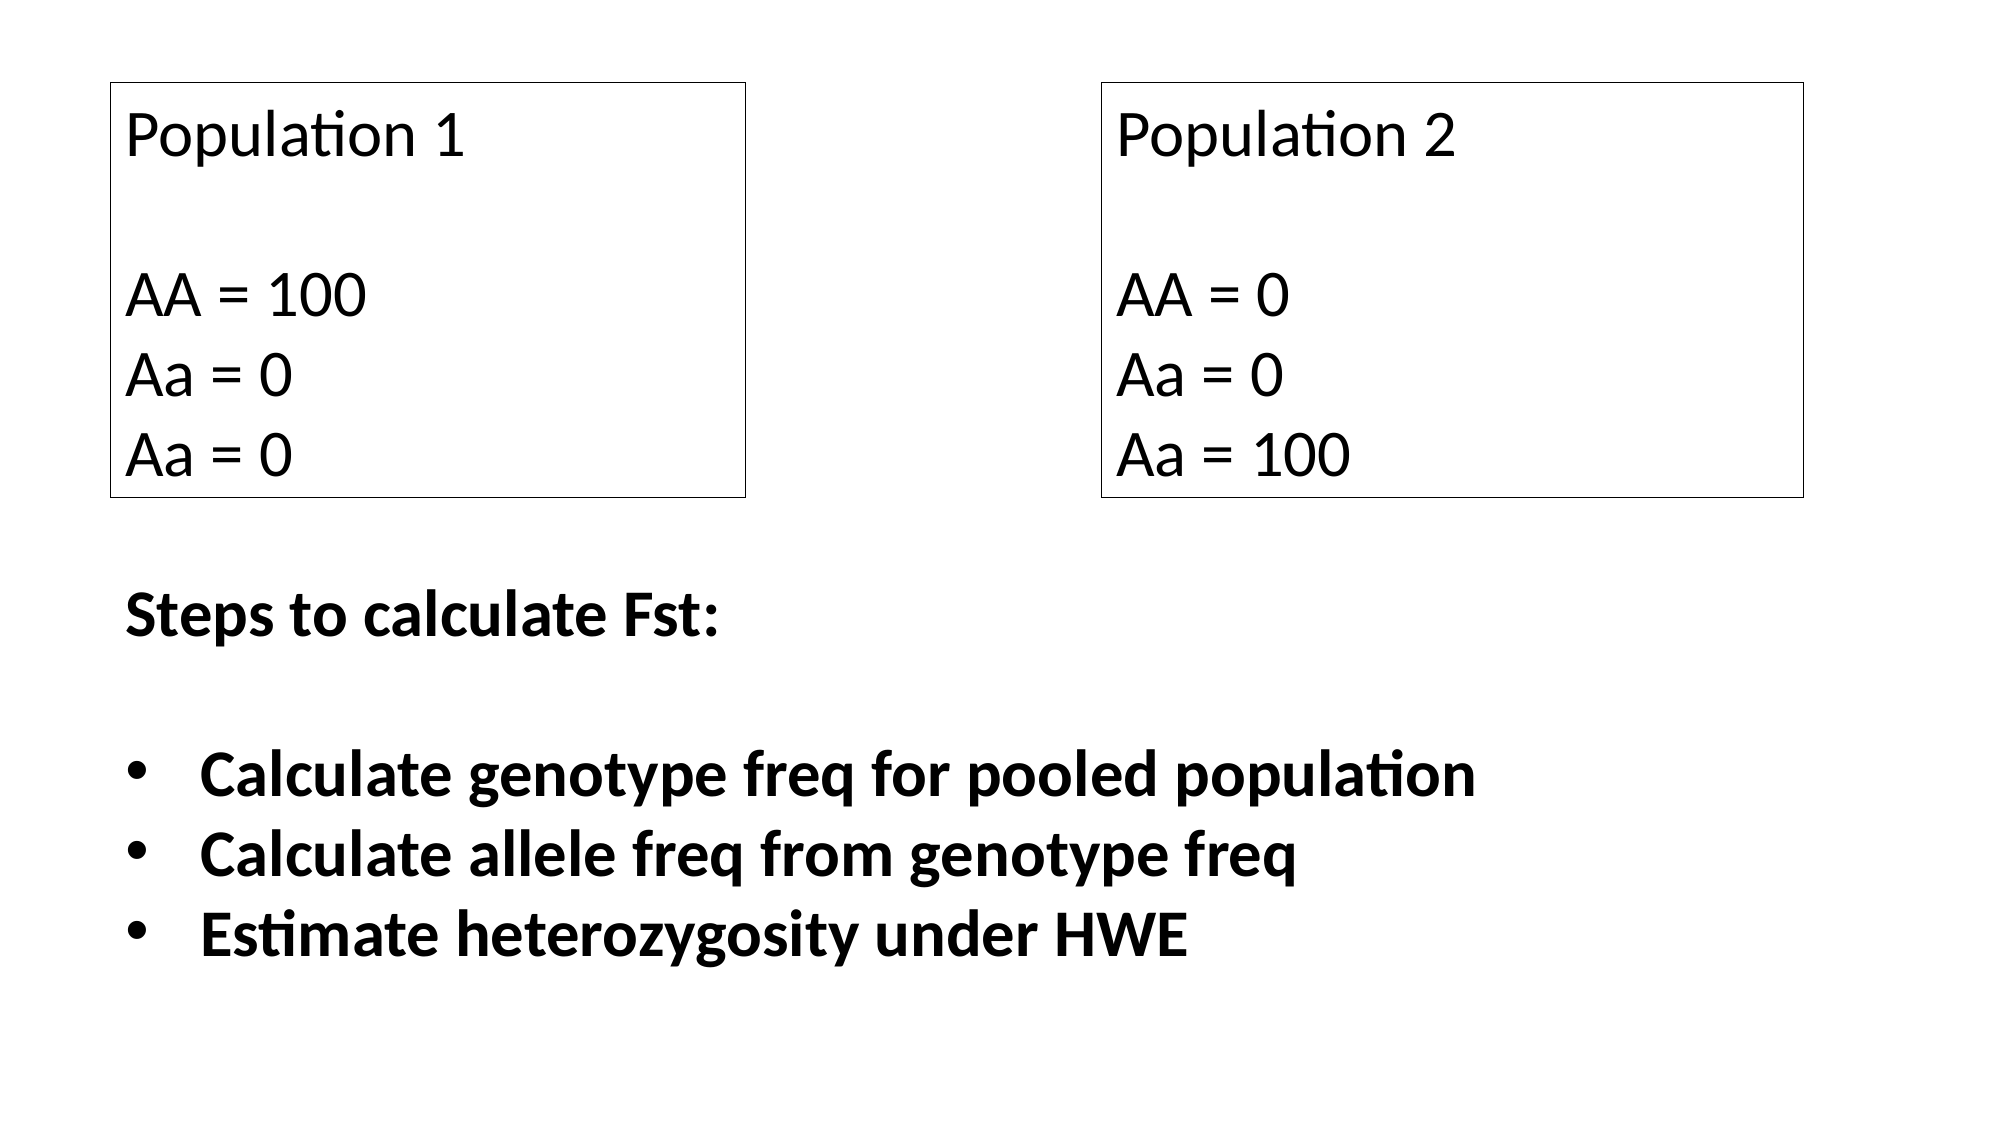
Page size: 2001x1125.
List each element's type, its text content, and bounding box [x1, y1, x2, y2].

text_box Population 2 AA = 0 Aa = 0 Aa = 100 [1101, 82, 1804, 498]
text_box Population 1 AA = 100 Aa = 0 Aa = 0 [110, 82, 746, 498]
text_box Steps to calculate Fst: Calculate genotype freq for pooled population Calculate allele freq from genotype freq Estimate heterozygosity under HWE [110, 562, 1685, 977]
